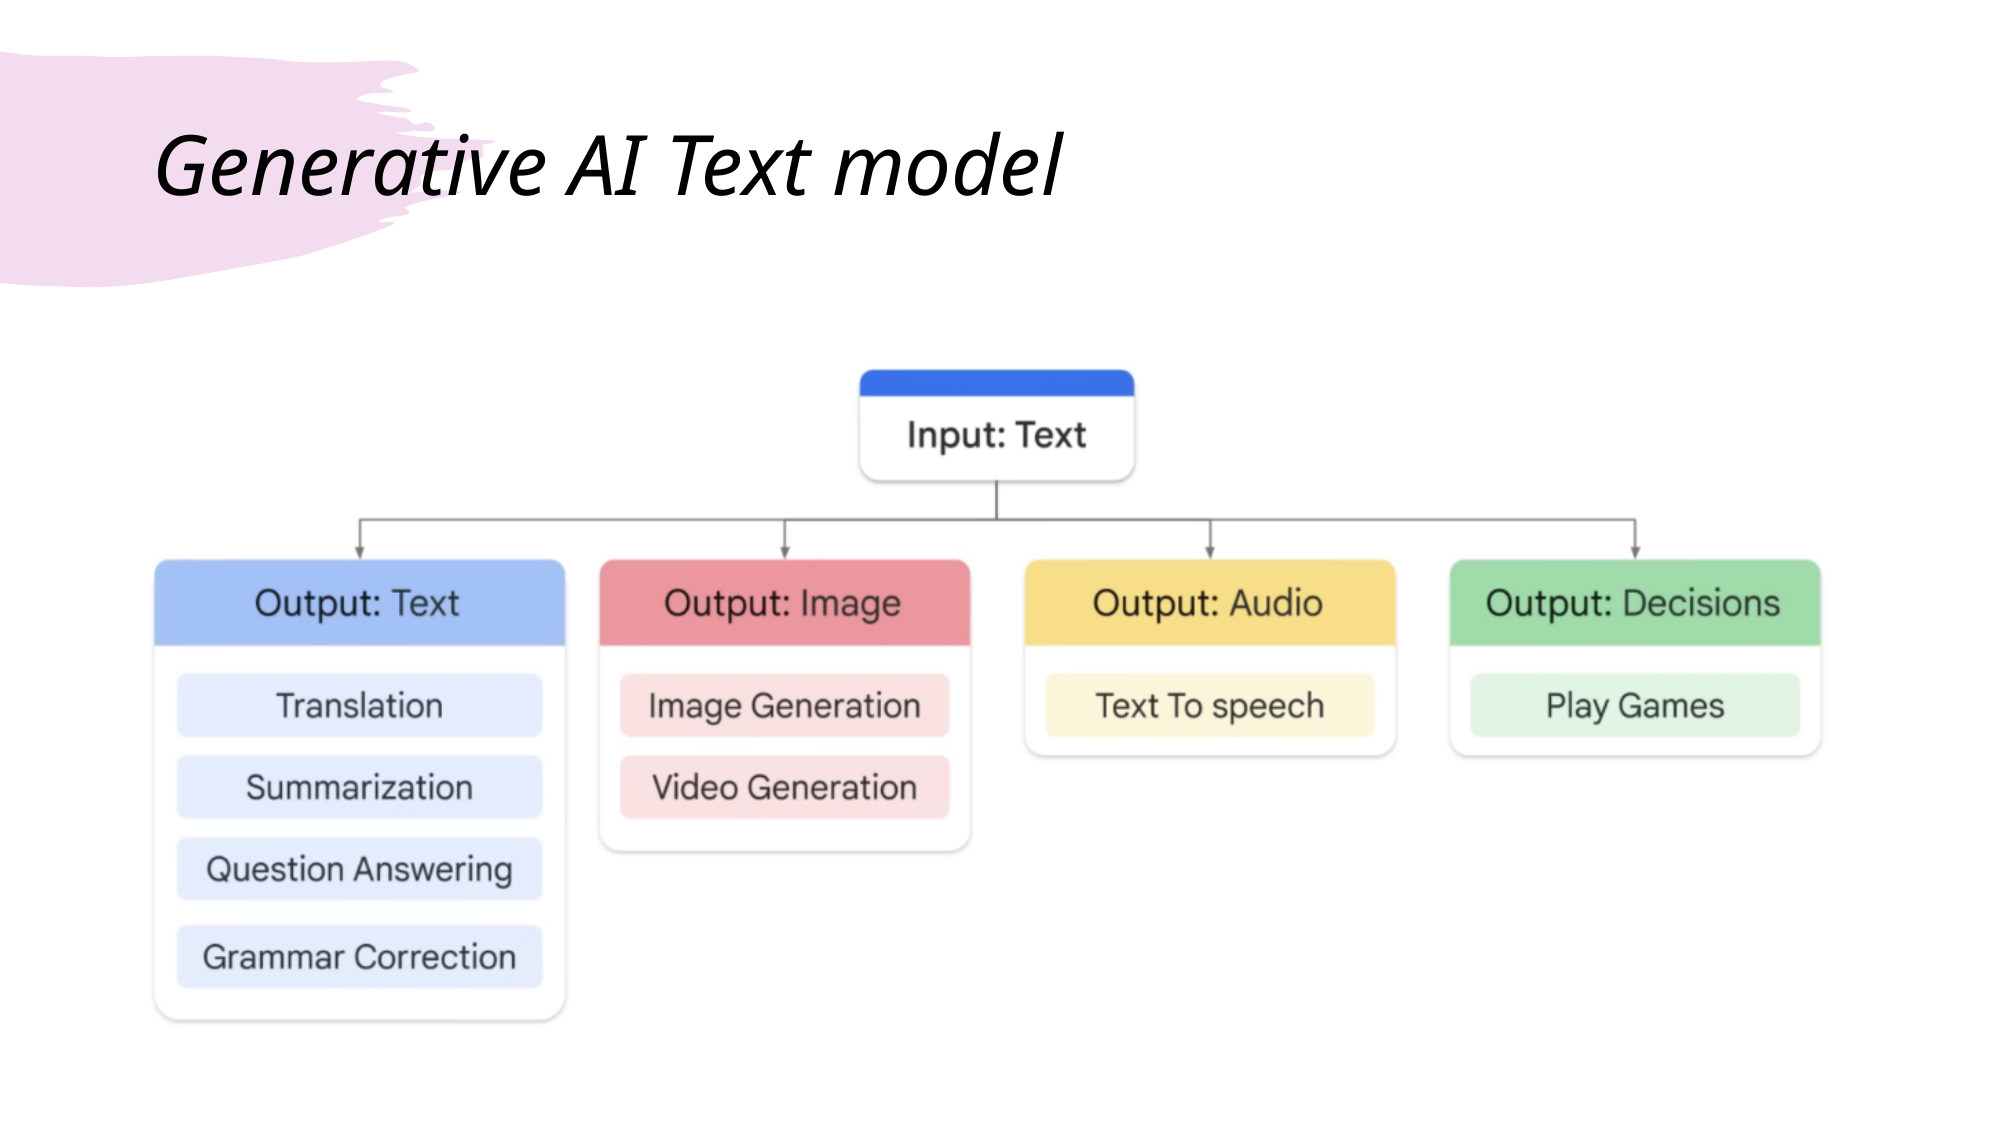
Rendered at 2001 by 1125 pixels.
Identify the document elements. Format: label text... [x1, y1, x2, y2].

title Generative AI Text model [137, 59, 1863, 278]
picture [79, 349, 1850, 1035]
